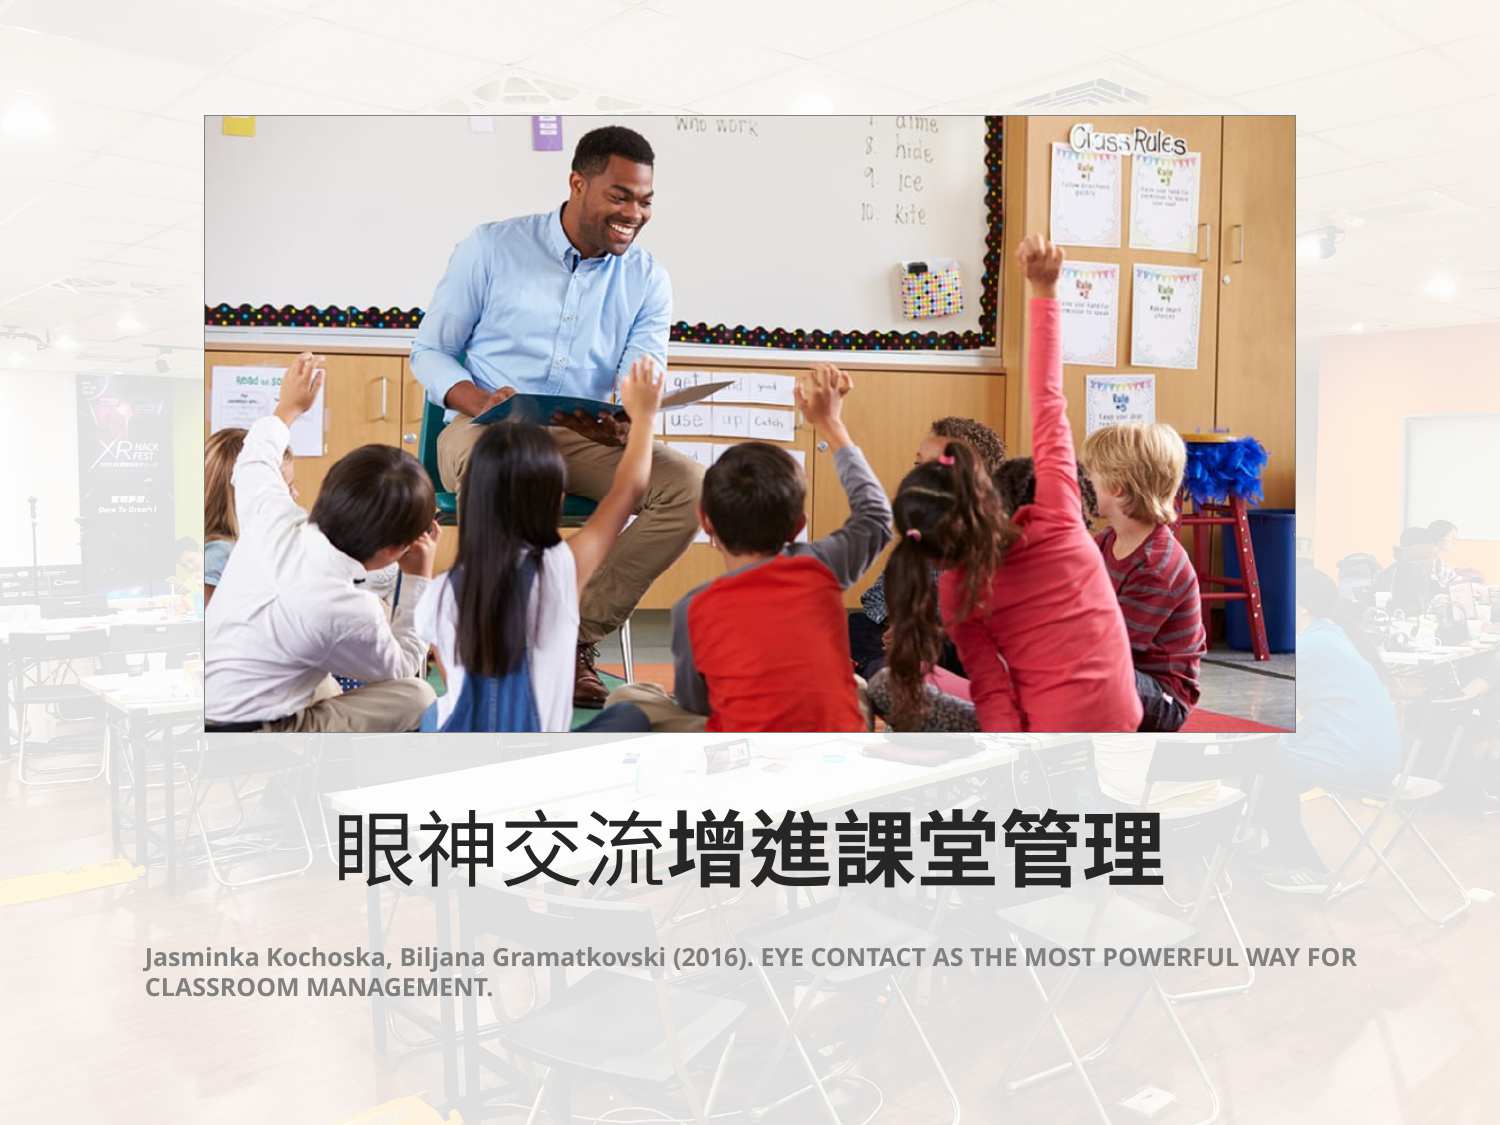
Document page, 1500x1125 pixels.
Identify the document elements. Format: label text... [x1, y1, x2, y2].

picture [204, 115, 1296, 733]
text_box 眼神交流增進課堂管理 [318, 790, 1182, 905]
text_box Jasminka Kochoska, Biljana Gramatkovski (2016). EYE CONTACT AS THE MOST POWERFUL WAY FOR CLASSROOM MANAGEMENT. [130, 934, 1374, 1010]
